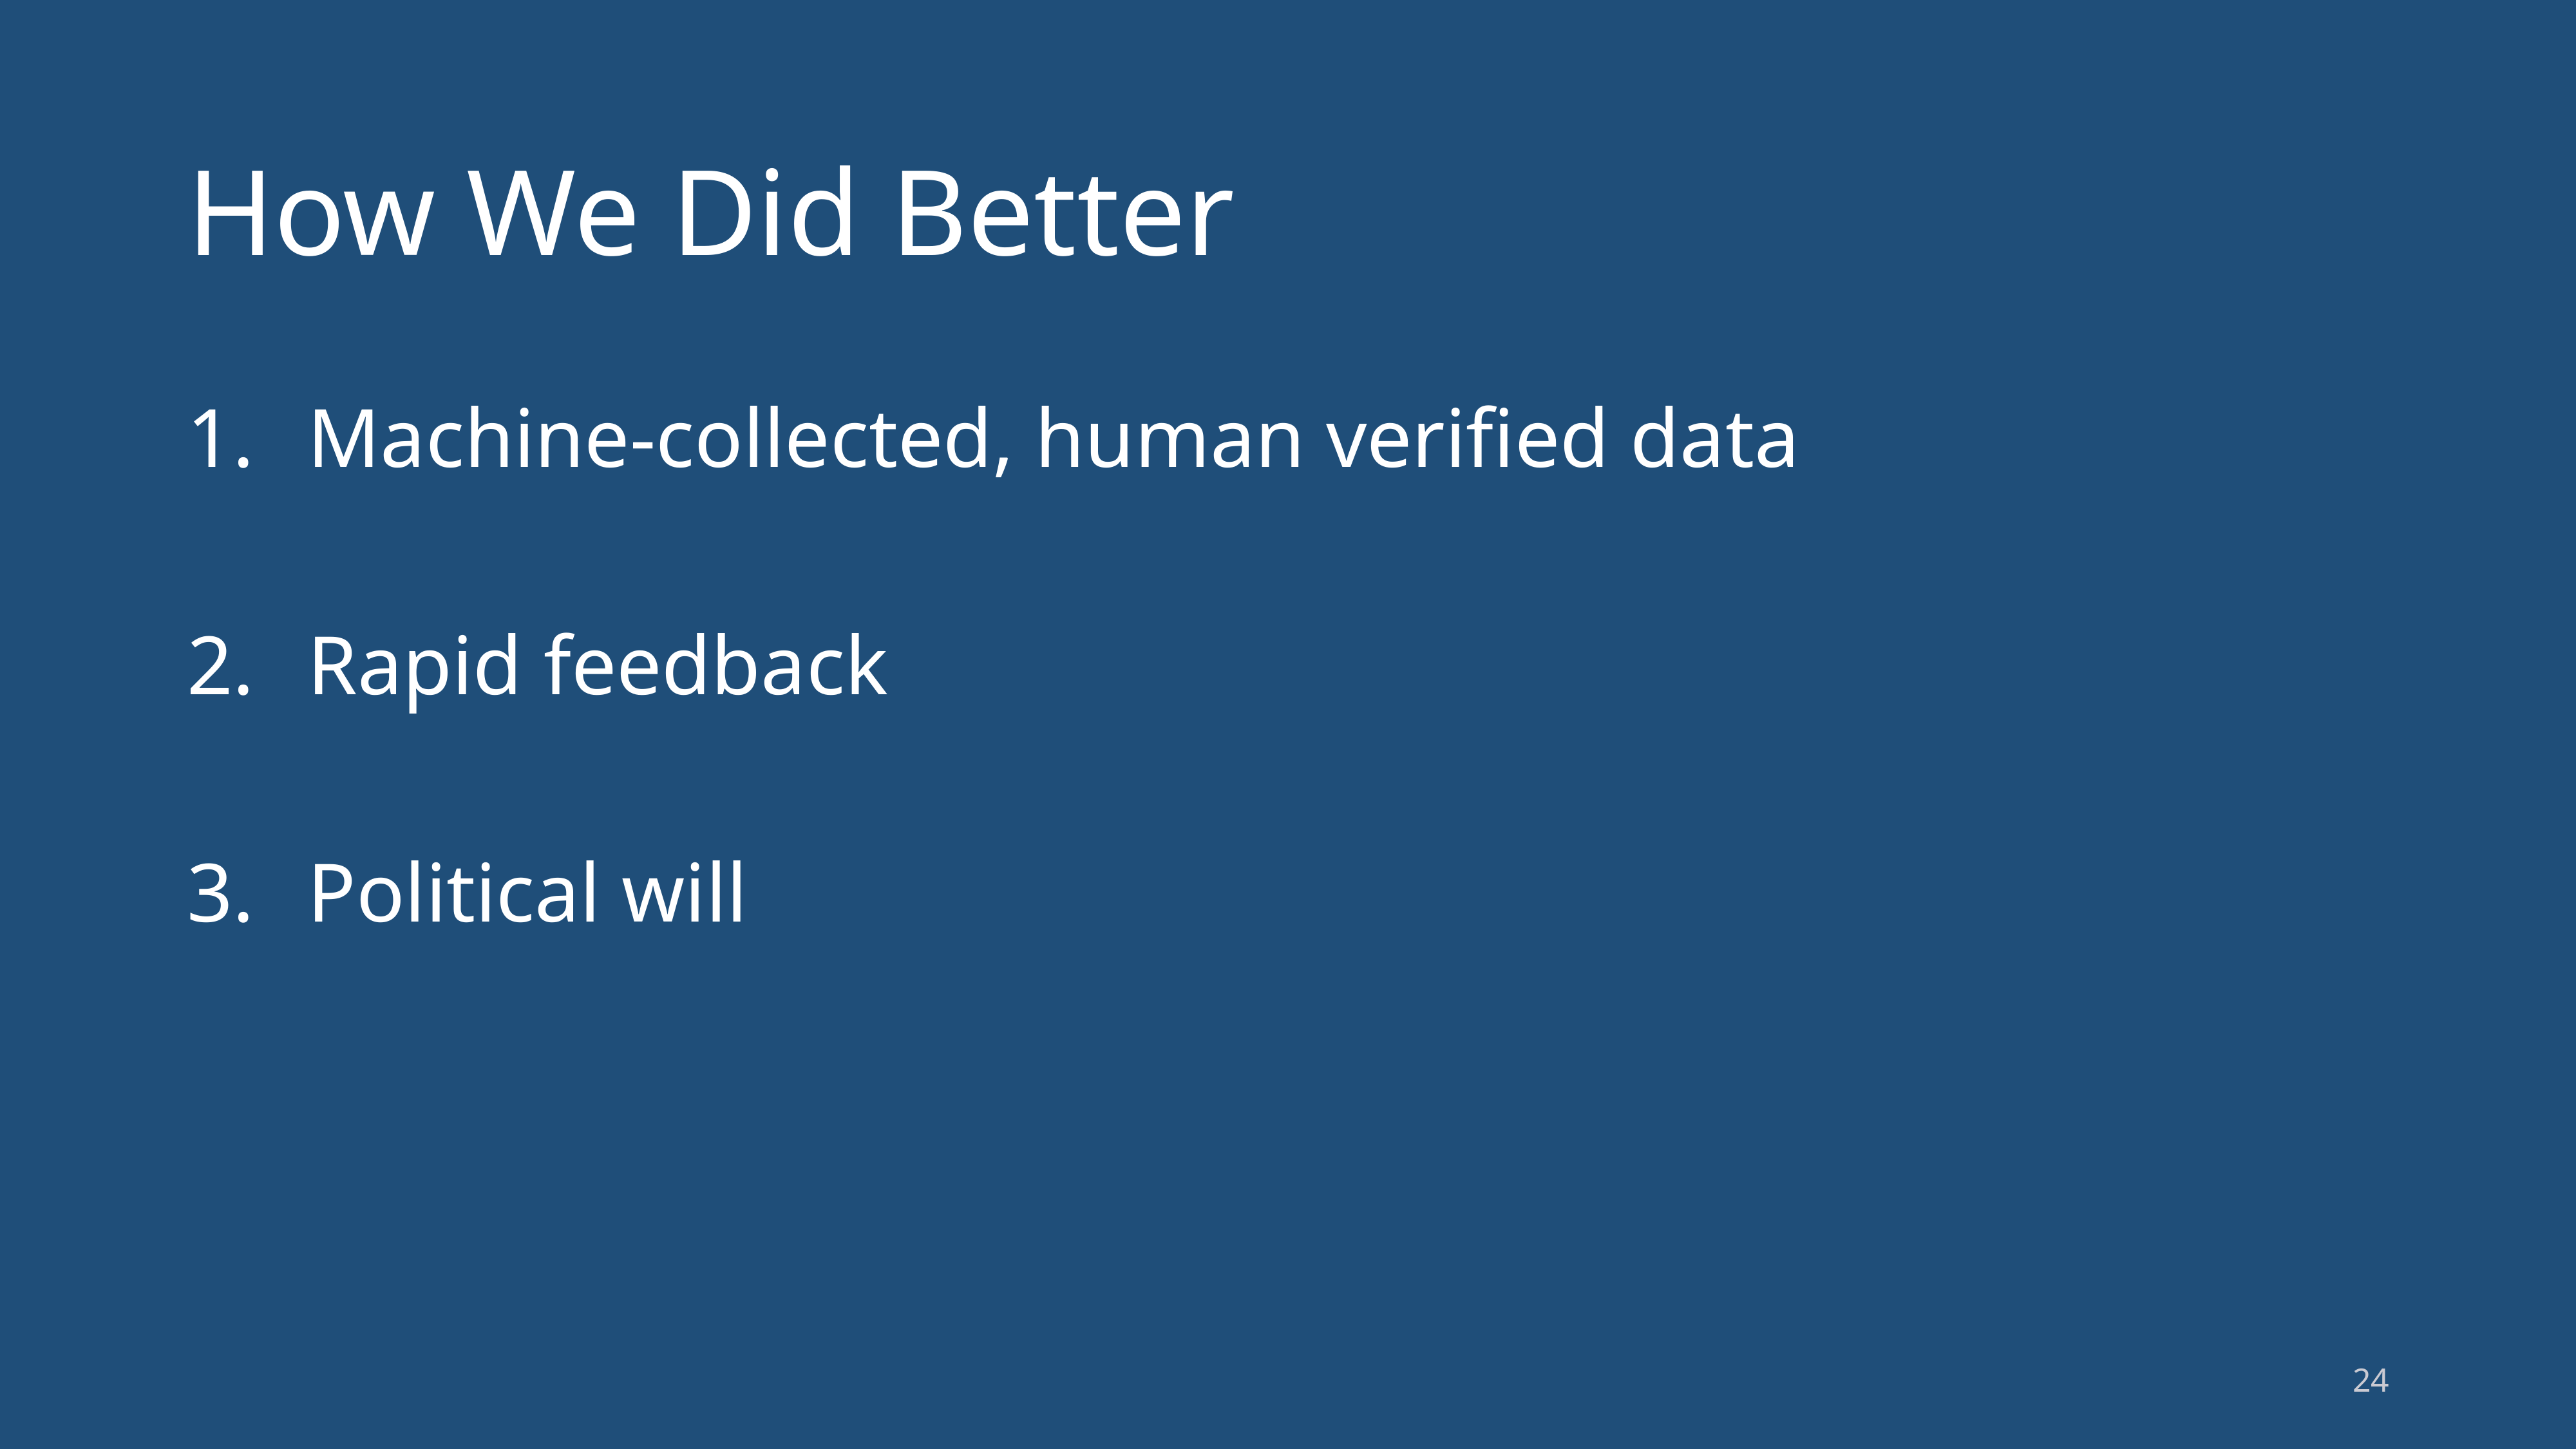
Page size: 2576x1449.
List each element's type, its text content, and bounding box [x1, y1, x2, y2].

slide_number 24 [1819, 1343, 2399, 1421]
title How We Did Better [177, 77, 2399, 357]
list Machine-collected, human verified data Rapid feedback Political will [177, 392, 2399, 1312]
